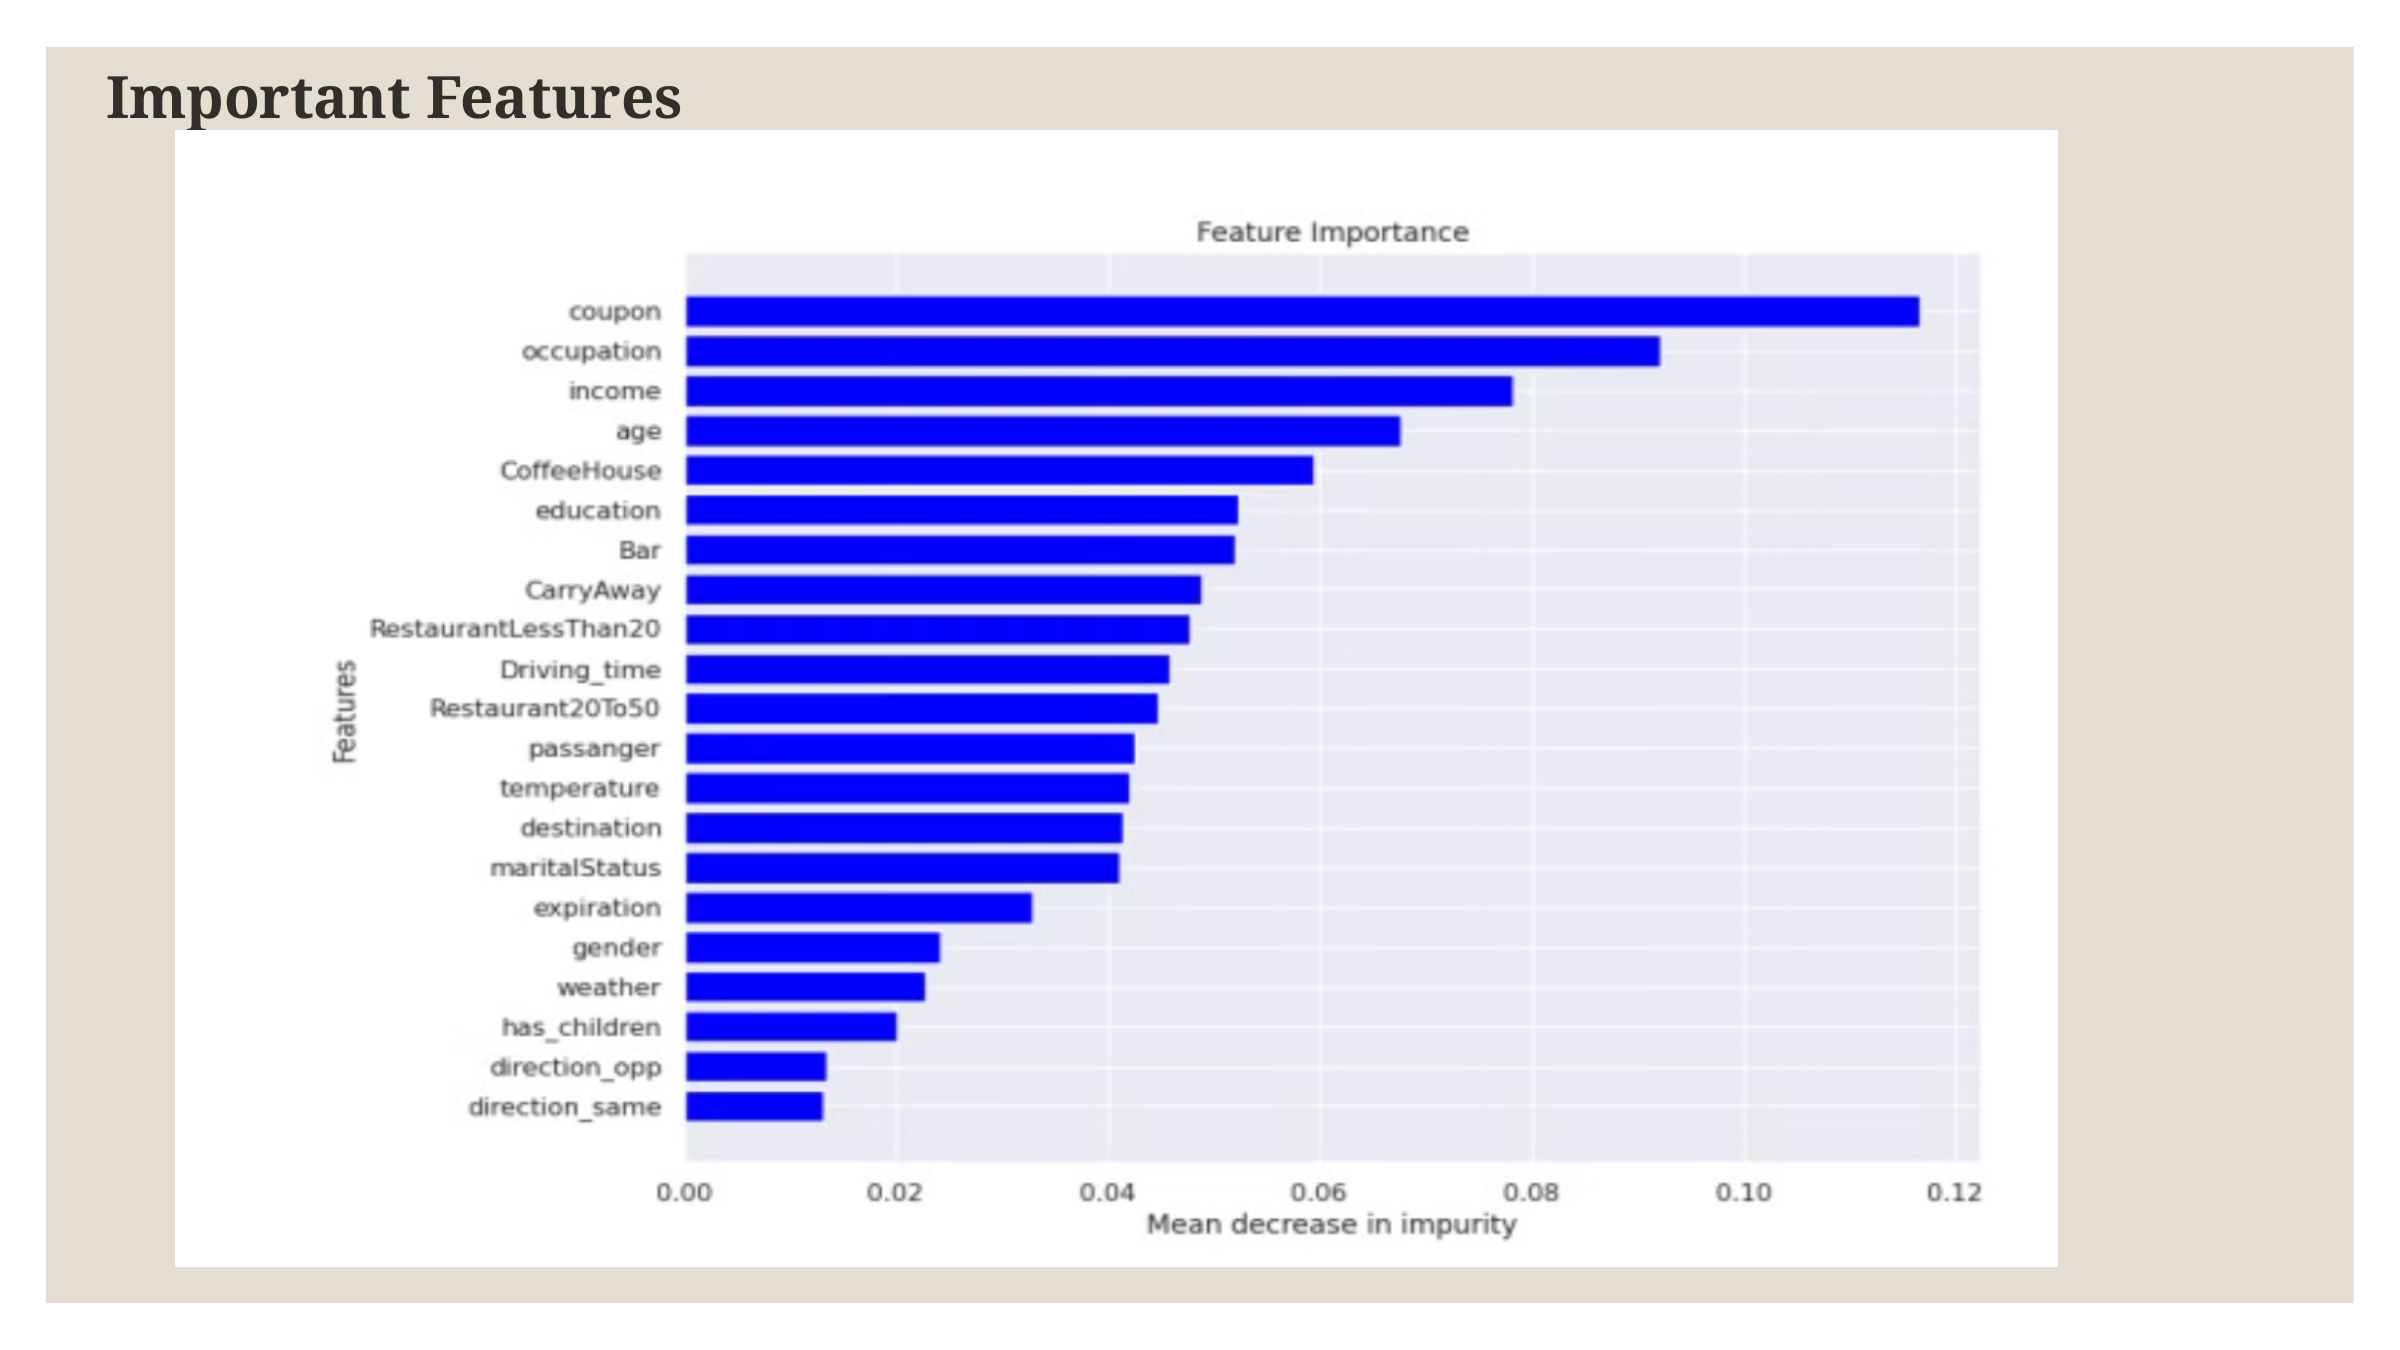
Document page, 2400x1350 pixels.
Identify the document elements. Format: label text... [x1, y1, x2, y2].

text_box Important Features [106, 83, 485, 131]
picture [175, 130, 2058, 1267]
